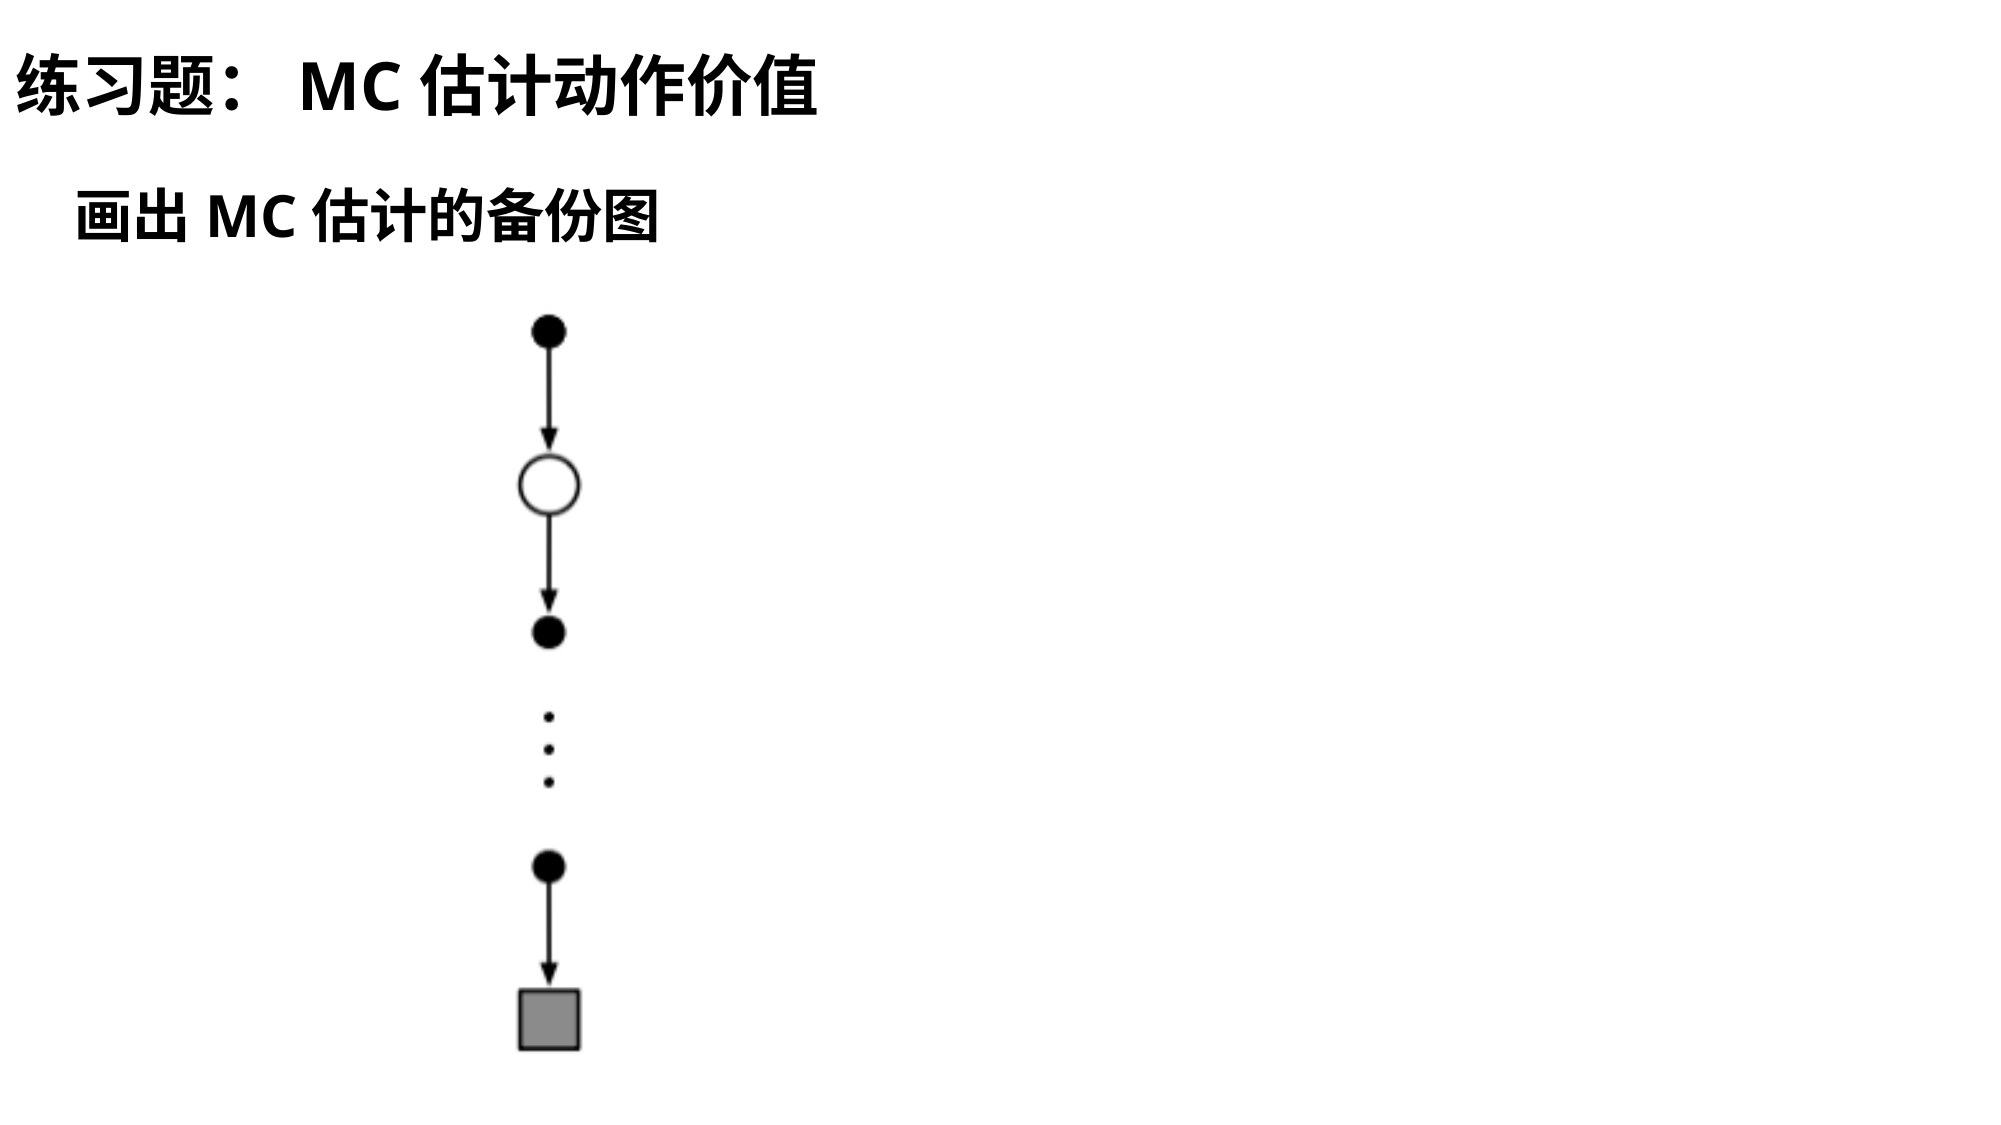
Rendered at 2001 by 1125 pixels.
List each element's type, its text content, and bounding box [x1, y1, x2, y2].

title 练习题：MC估计动作价值 [0, 5, 1725, 173]
picture [423, 280, 674, 1072]
